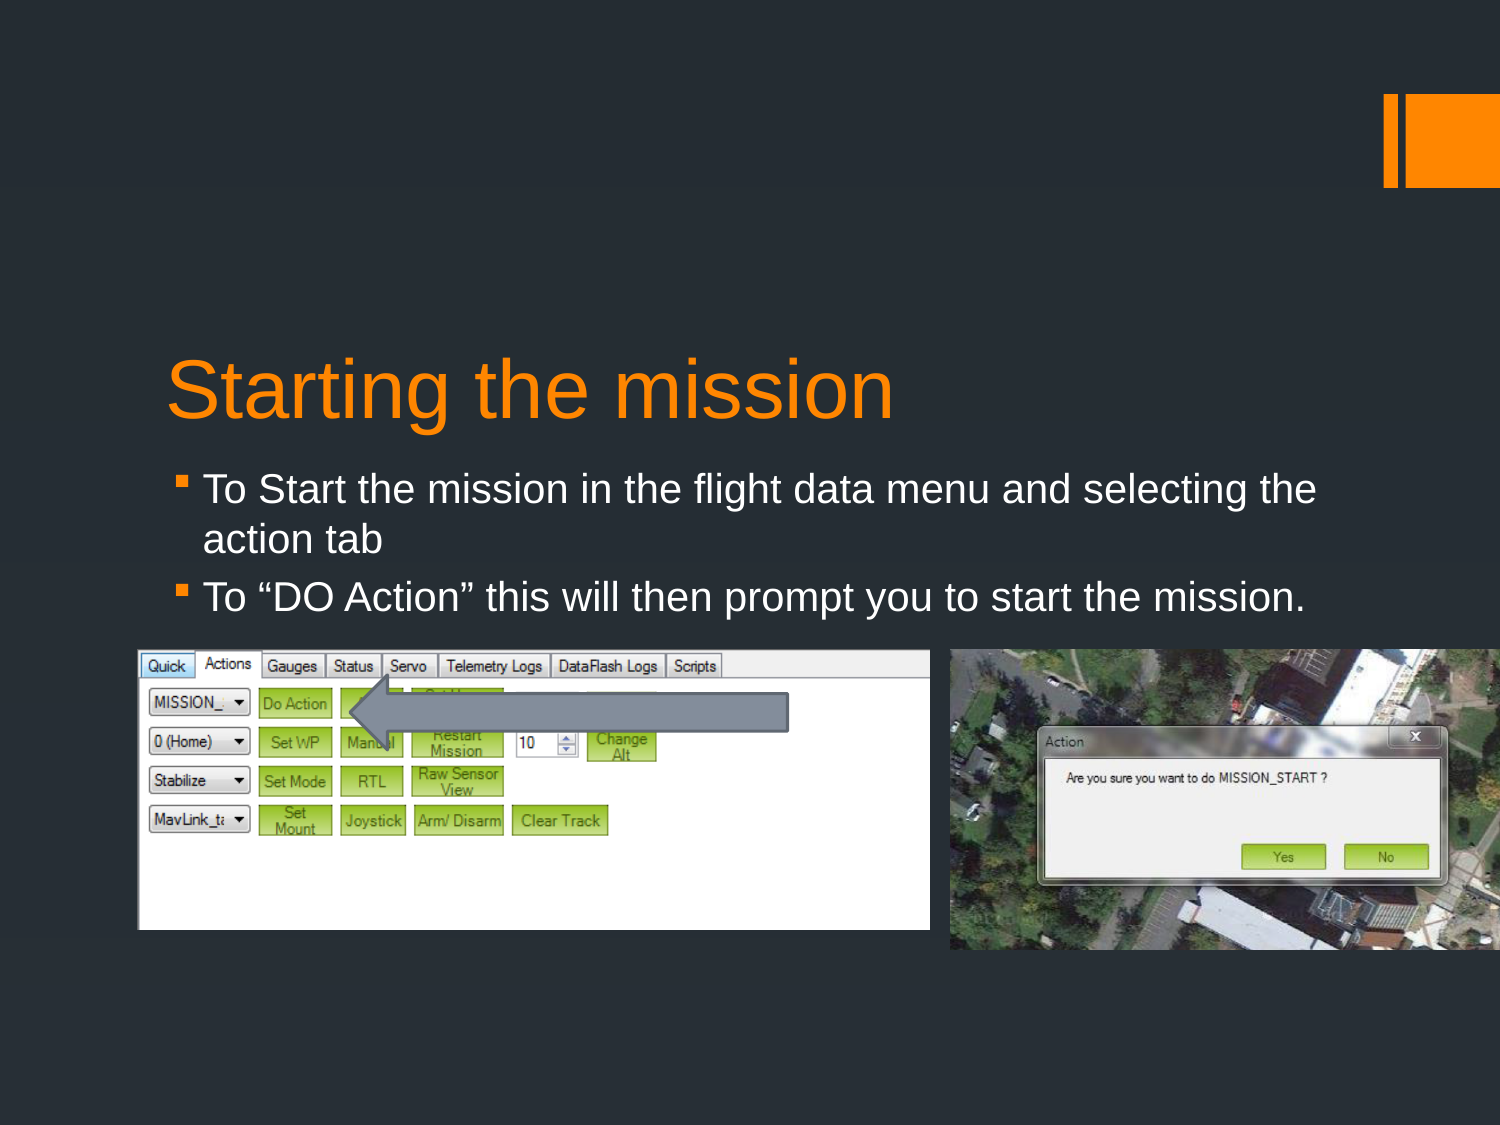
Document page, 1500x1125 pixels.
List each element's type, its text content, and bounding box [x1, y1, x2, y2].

picture [136, 649, 931, 931]
list To Start the mission in the flight data menu and selecting the action tab To “DO Action” this will then prompt you to start the mission. [150, 454, 1350, 1035]
title Starting the mission [150, 253, 1350, 443]
picture [949, 649, 1500, 951]
